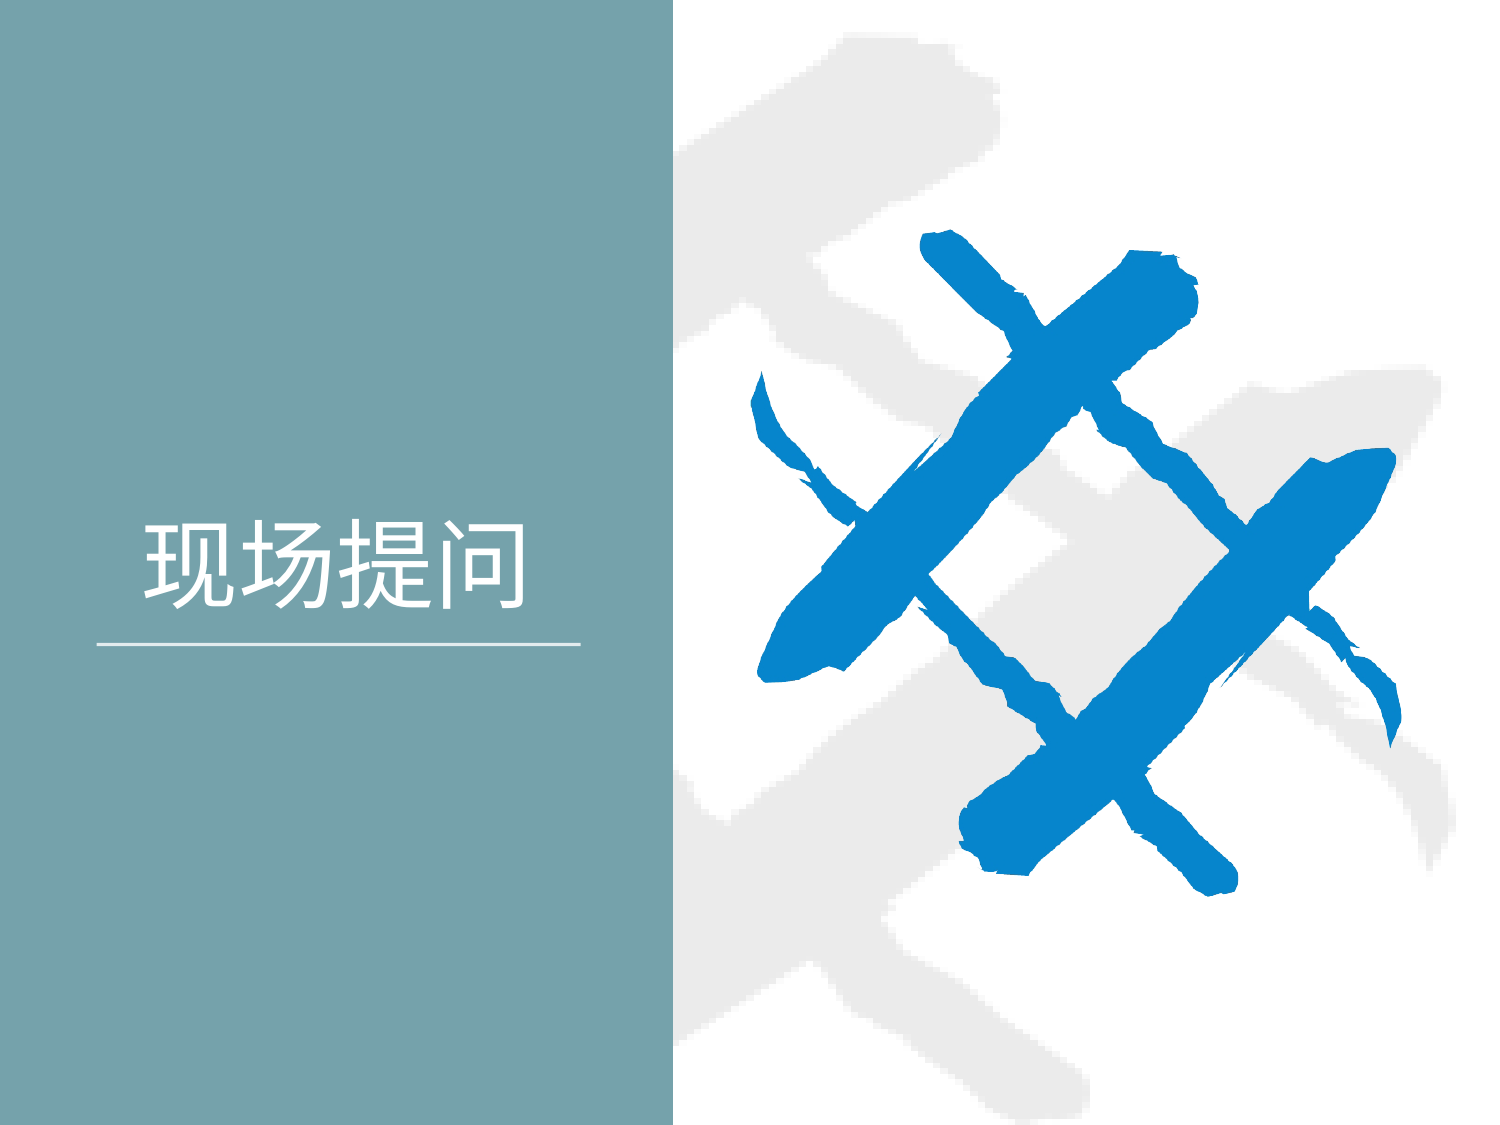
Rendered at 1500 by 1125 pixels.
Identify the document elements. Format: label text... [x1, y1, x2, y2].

text_box [0, 0, 674, 1125]
picture [749, 228, 1422, 897]
text_box 现场提问 [77, 131, 596, 630]
